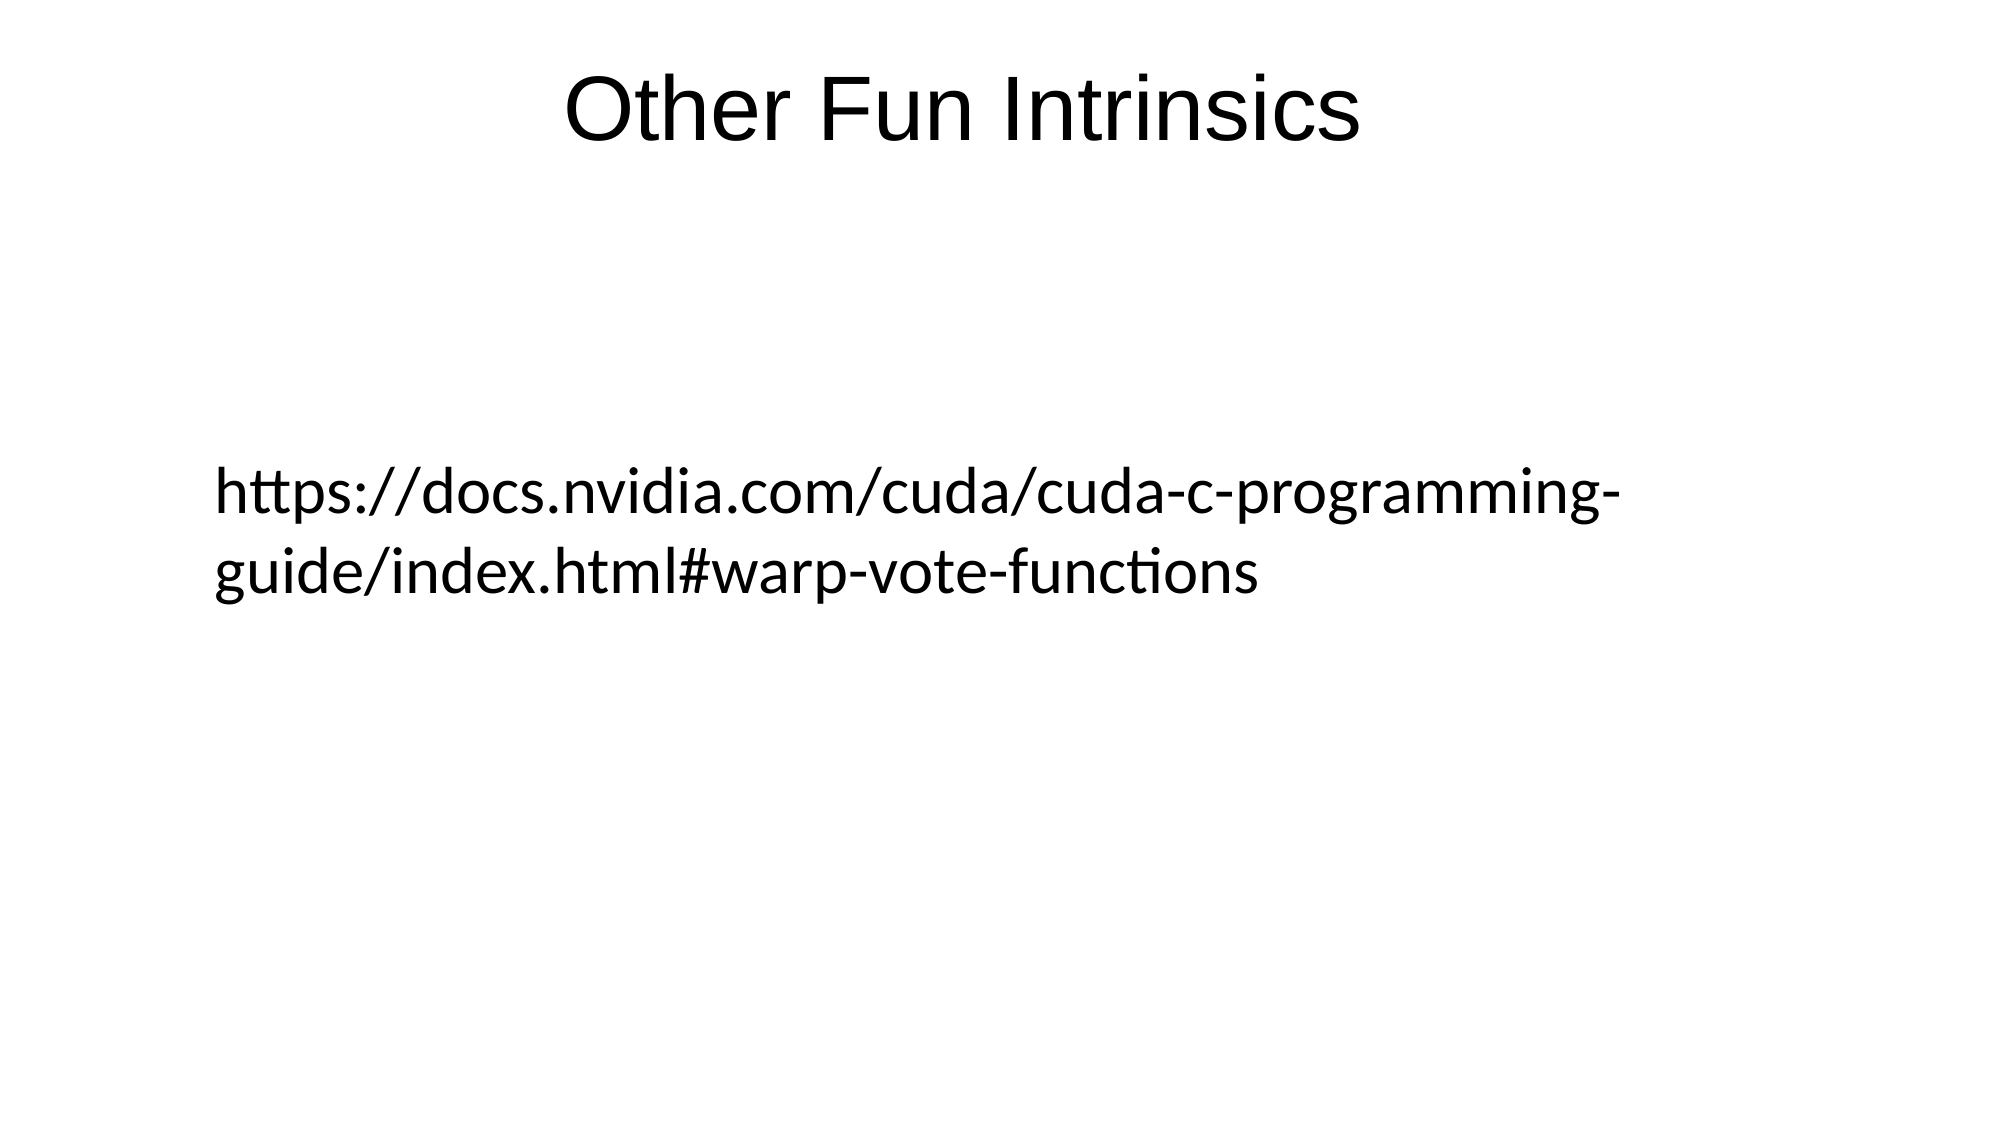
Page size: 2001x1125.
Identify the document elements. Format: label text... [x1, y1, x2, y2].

title Other Fun Intrinsics [374, 7, 1551, 198]
text_box https://docs.nvidia.com/cuda/cuda-c-programming-guide/index.html#warp-vote-functions [199, 439, 1725, 615]
